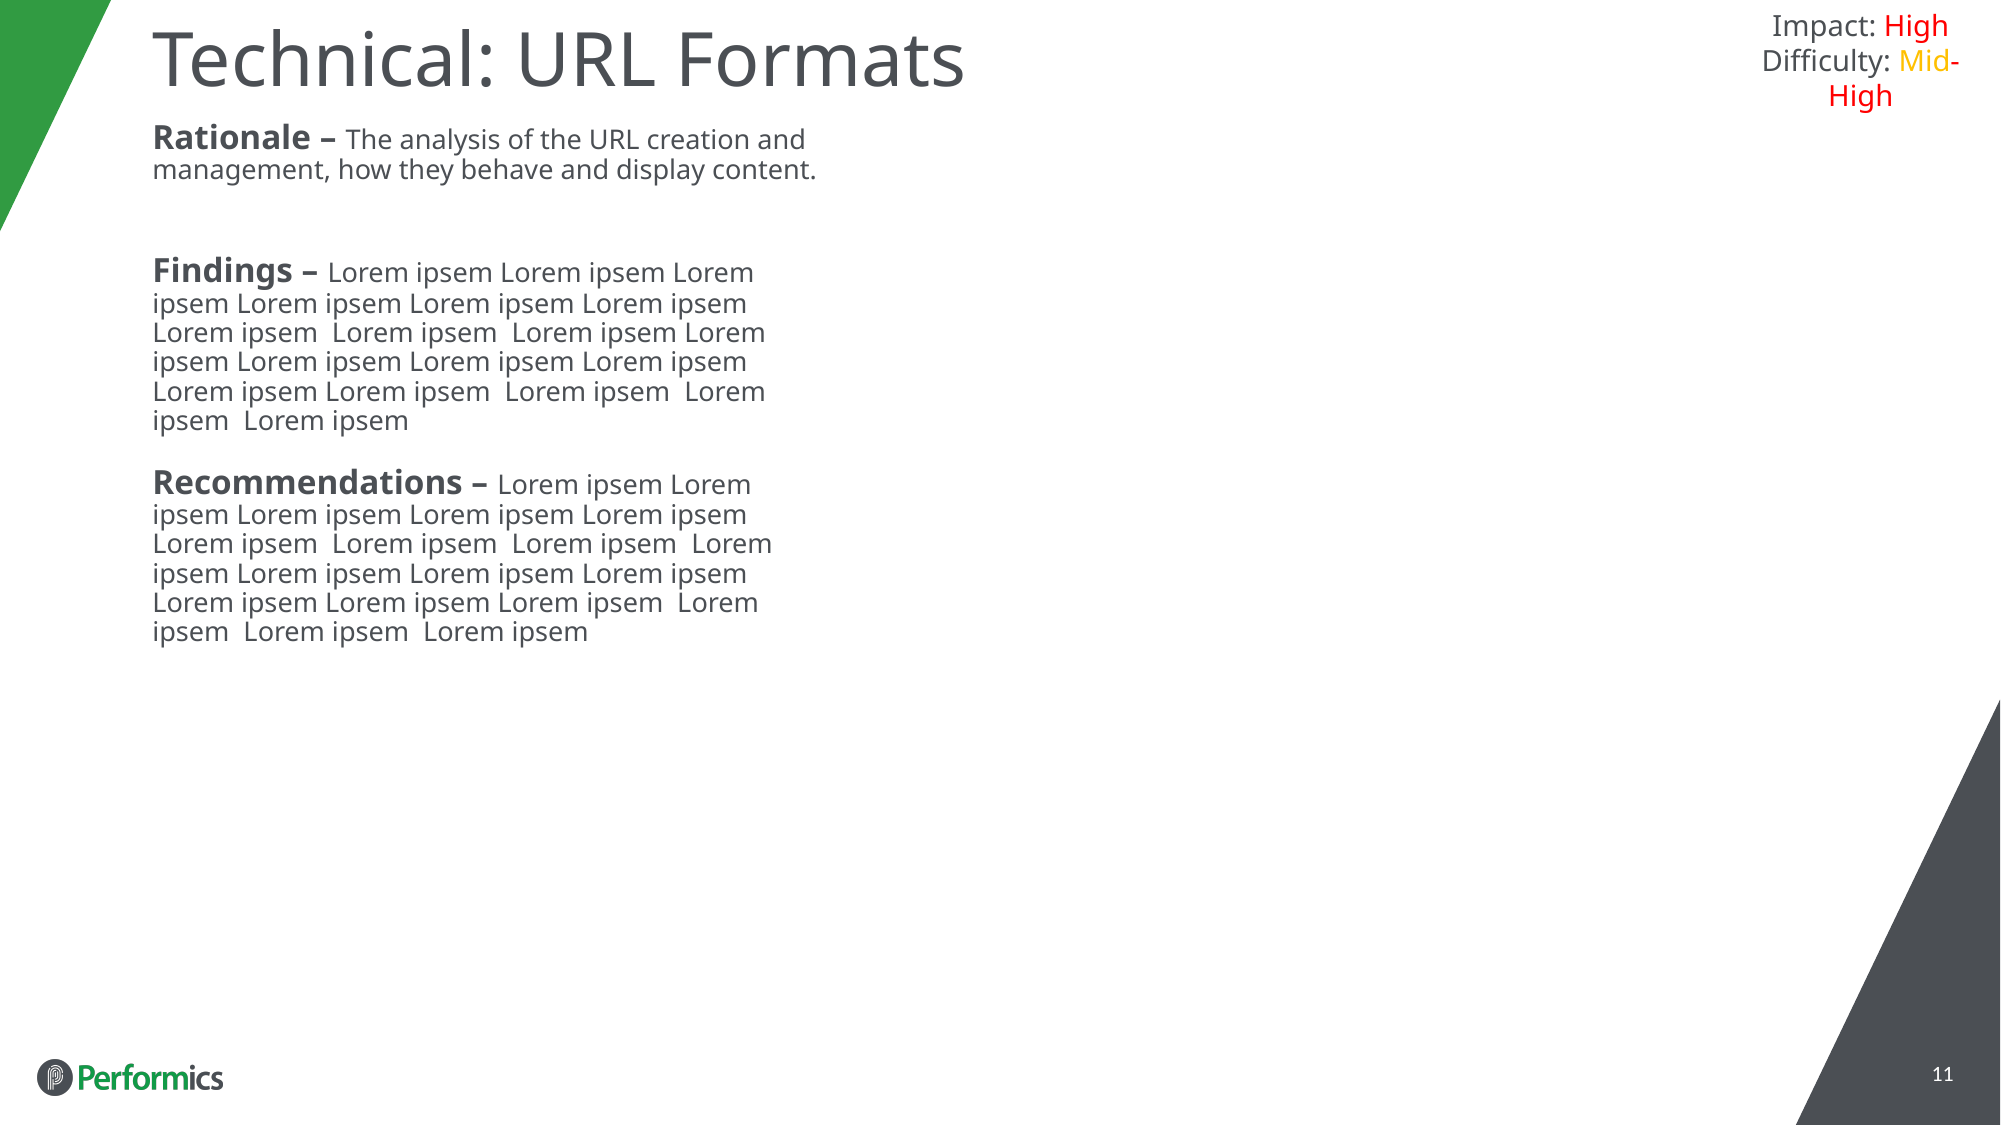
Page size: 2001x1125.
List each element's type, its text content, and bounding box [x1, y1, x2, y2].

text_box Impact: High Difficulty: Mid-High [1725, 0, 1997, 86]
title Technical: URL Formats [137, 13, 1932, 111]
picture [37, 1059, 223, 1096]
text_box Recommendations – Lorem ipsem Lorem ipsem Lorem ipsem Lorem ipsem Lorem ipsem Lorem ipsem Lorem ipsem Lorem ipsem Lorem ipsem Lorem ipsem Lorem ipsem Lorem ipsem Lorem ipsem Lorem ipsem Lorem ipsem Lorem ipsem Lorem ipsem Lorem ipsem [137, 593, 817, 804]
slide_number 11 [1839, 1042, 1969, 1103]
text_box Findings – Lorem ipsem Lorem ipsem Lorem ipsem Lorem ipsem Lorem ipsem Lorem ipsem Lorem ipsem Lorem ipsem Lorem ipsem Lorem ipsem Lorem ipsem Lorem ipsem Lorem ipsem Lorem ipsem Lorem ipsem Lorem ipsem Lorem ipsem Lorem ipsem [137, 246, 817, 593]
text_box Rationale – The analysis of the URL creation and management, how they behave and display content. [137, 112, 896, 323]
